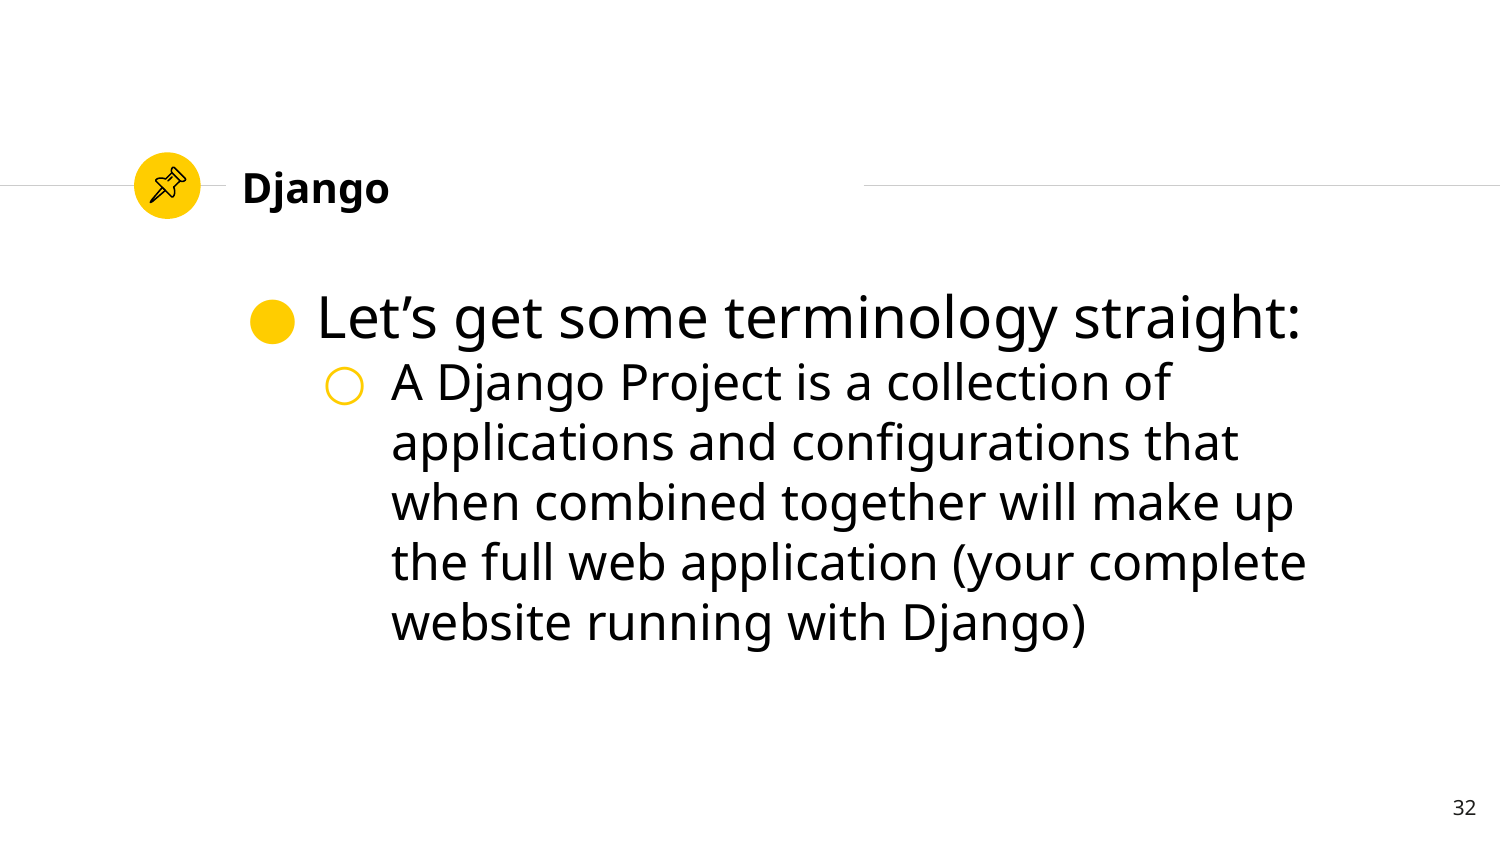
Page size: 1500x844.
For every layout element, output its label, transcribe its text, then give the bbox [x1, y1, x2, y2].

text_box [150, 166, 186, 203]
list Let’s get some terminology straight: A Django Project is a collection of applications and configurations that when combined together will make up the full web application (your complete website running with Django) [226, 265, 1344, 776]
slide_number 32 [1401, 779, 1492, 844]
title Django [226, 151, 863, 223]
